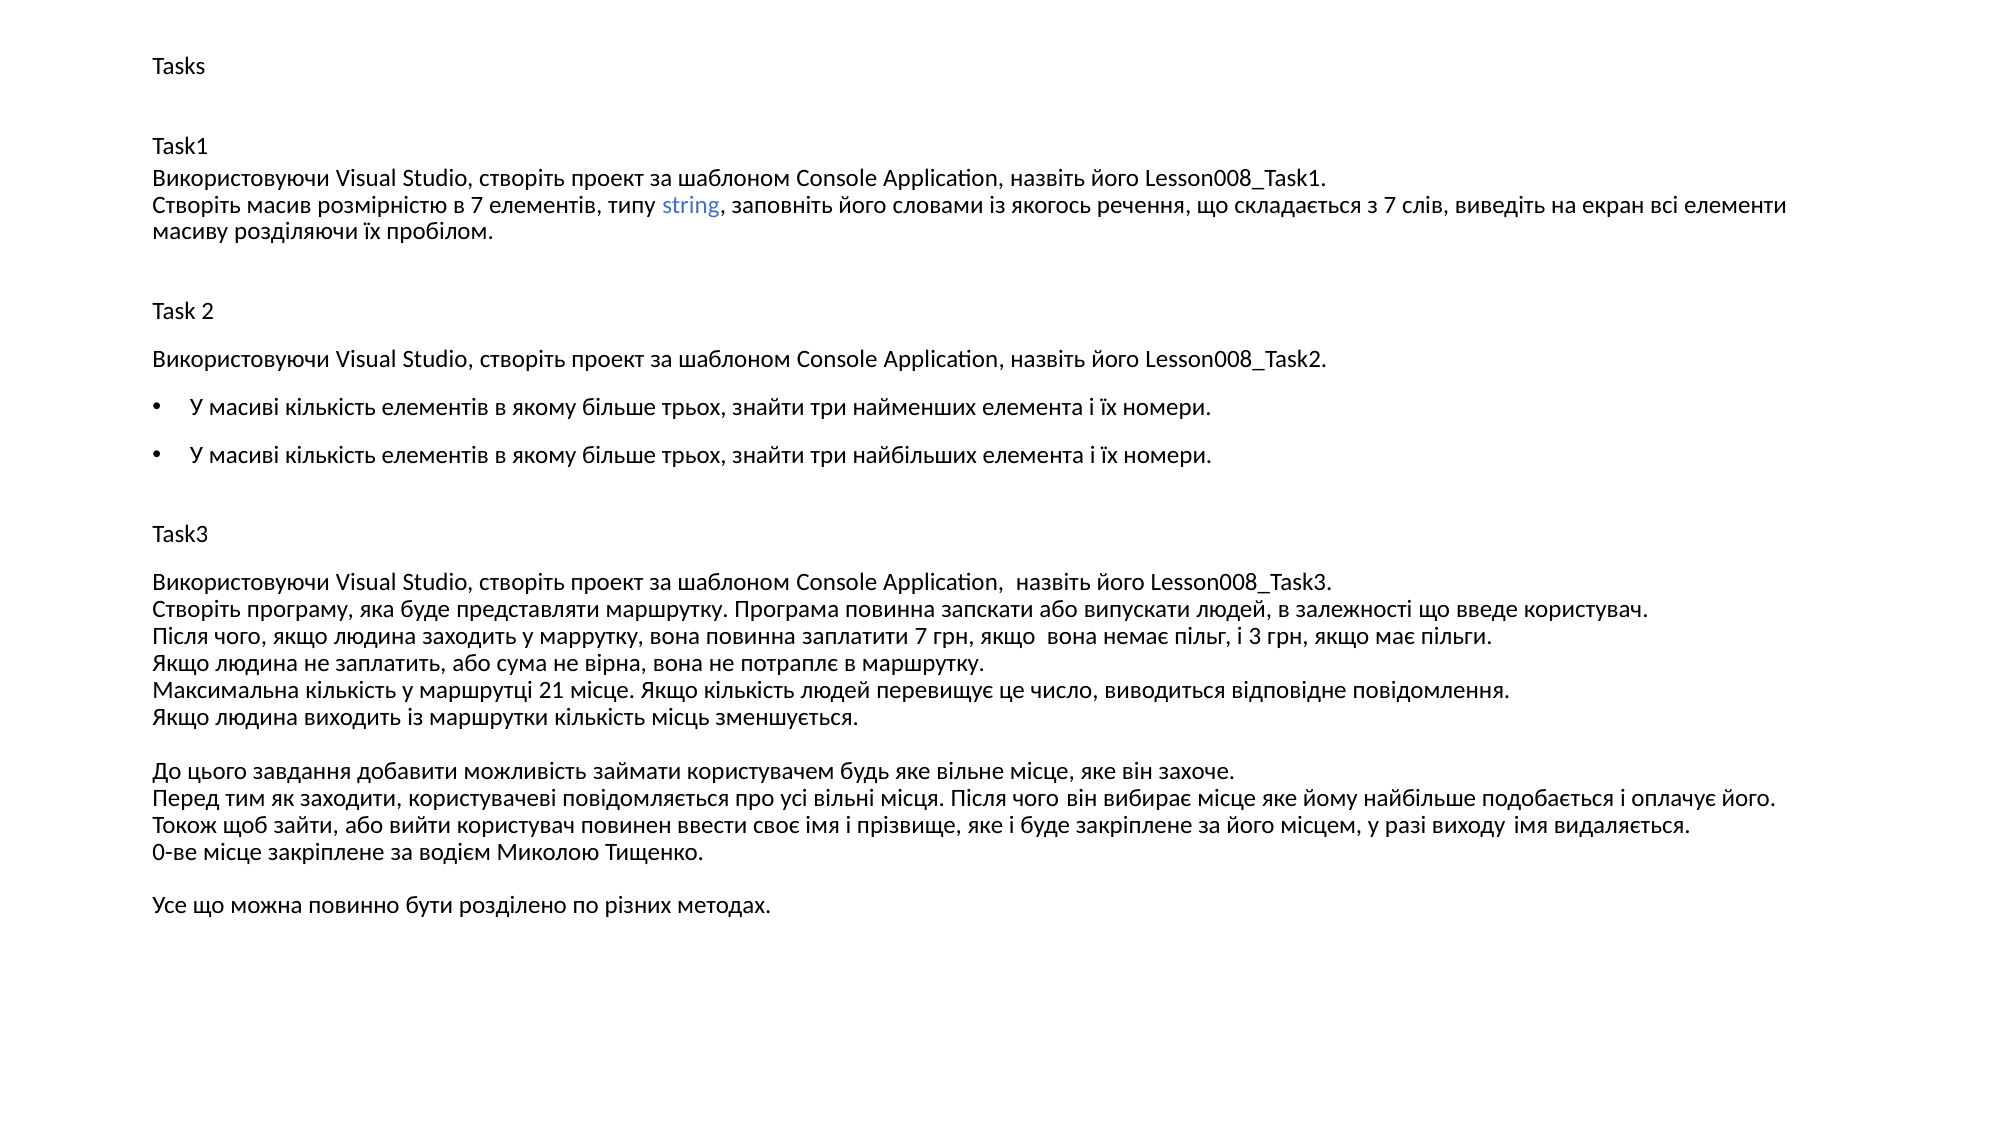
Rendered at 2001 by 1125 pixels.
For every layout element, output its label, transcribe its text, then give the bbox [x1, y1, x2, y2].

list Tasks Task1 Використовуючи Visual Studio, створіть проект за шаблоном Console Application, назвіть його Lesson008_Task1. Створіть масив розмірністю в 7 елементів, типу string, заповніть його словами із якогось речення, що складається з 7 слів, виведіть на екран всі елементи масиву розділяючи їх пробілом. Task 2 Використовуючи Visual Studio, створіть проект за шаблоном Console Application, назвіть його Lesson008_Task2. У масиві кількість елементів в якому більше трьох, знайти три найменших елемента і їх номери. У масиві кількість елементів в якому більше трьох, знайти три найбільших елемента і їх номери. Task3 Використовуючи Visual Studio, створіть проект за шаблоном Console Application, назвіть його Lesson008_Task3. Створіть програму, яка буде представляти маршрутку. Програма повинна запскати або випускати людей, в залежності що введе користувач. Після чого, якщо людина заходить у маррутку, вона повинна заплатити 7 грн, якщо вона немає пільг, і 3 грн, якщо має пільги. Якщо людина не заплатить, або сума не вірна, вона не потраплє в маршрутку. Максимальна кількість у маршрутці 21 місце. Якщо кількість людей перевищує це число, виводиться відповідне повідомлення. Якщо людина виходить із маршрутки кількість місць зменшується. До цього завдання добавити можливість займати користувачем будь яке вільне місце, яке він захоче. Перед тим як заходити, користувачеві повідомляється про усі вільні місця. Після чого він вибирає місце яке йому найбільше подобається і оплачує його. Токож щоб зайти, або вийти користувач повинен ввести своє імя і прізвище, яке і буде закріплене за його місцем, у разі виходу імя видаляється. 0-ве місце закріплене за водієм Миколою Тищенко. Усе що можна повинно бути розділено по різних методах. [137, 45, 1863, 1072]
